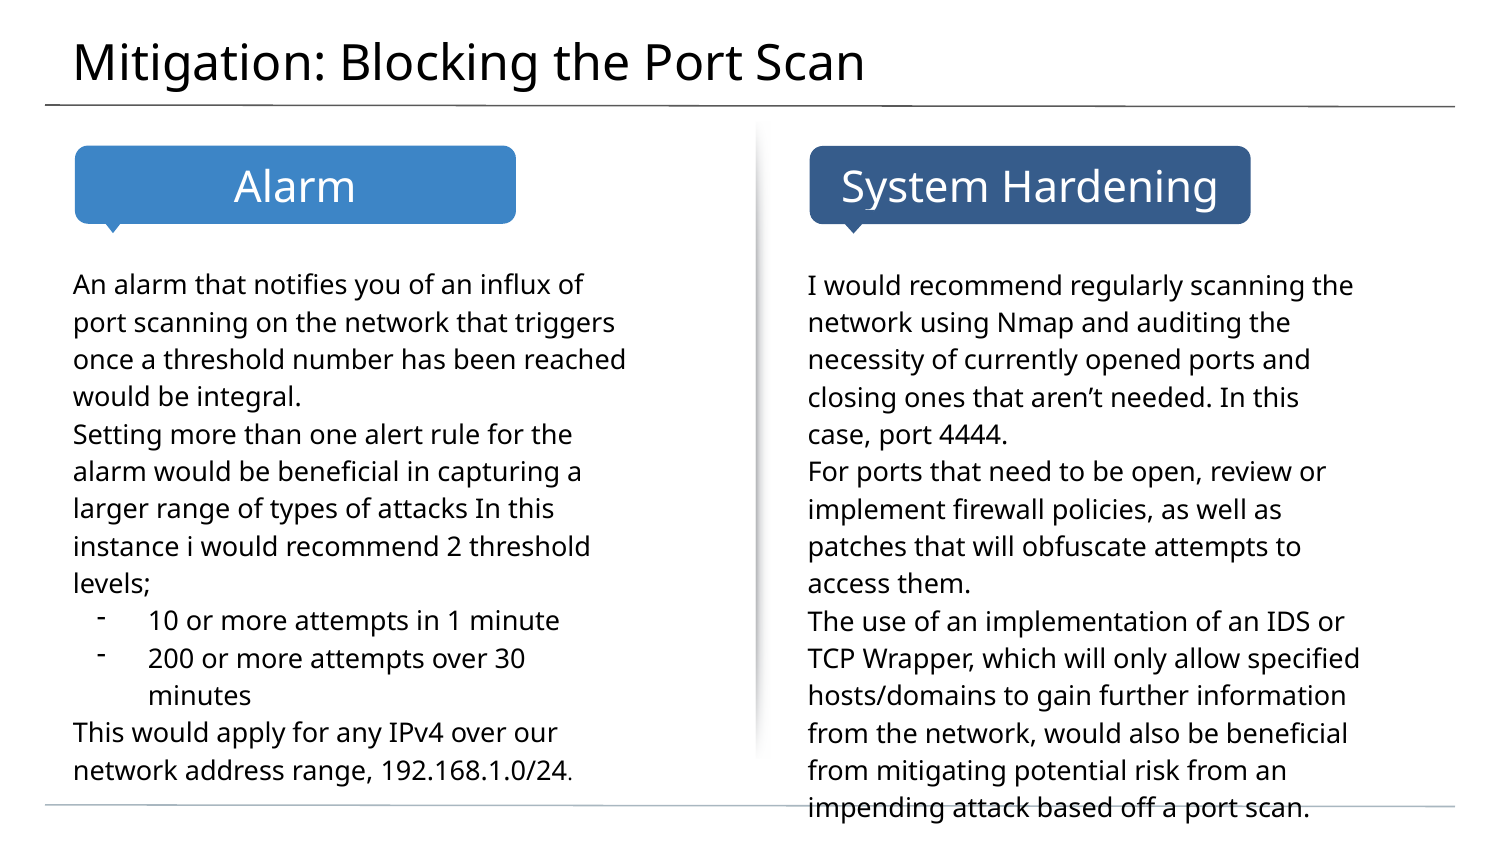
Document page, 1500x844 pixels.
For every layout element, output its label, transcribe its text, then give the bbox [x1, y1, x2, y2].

subtitle An alarm that notifies you of an influx of port scanning on the network that triggers once a threshold number has been reached would be integral. Setting more than one alert rule for the alarm would be beneficial in capturing a larger range of types of attacks In this instance i would recommend 2 threshold levels; 10 or more attempts in 1 minute 200 or more attempts over 30 minutes This would apply for any IPv4 over our network address range, 192.168.1.0/24. [0, 262, 704, 764]
picture [703, 107, 839, 782]
title Mitigation: Blocking the Port Scan [0, 0, 1500, 88]
subtitle I would recommend regularly scanning the network using Nmap and auditing the necessity of currently opened ports and closing ones that aren’t needed. In this case, port 4444. For ports that need to be open, review or implement firewall policies, as well as patches that will obfuscate attempts to access them. The use of an implementation of an IDS or TCP Wrapper, which will only allow specified hosts/domains to gain further information from the network, would also be beneficial from mitigating potential risk from an impending attack based off a port scan. [732, 263, 1438, 805]
